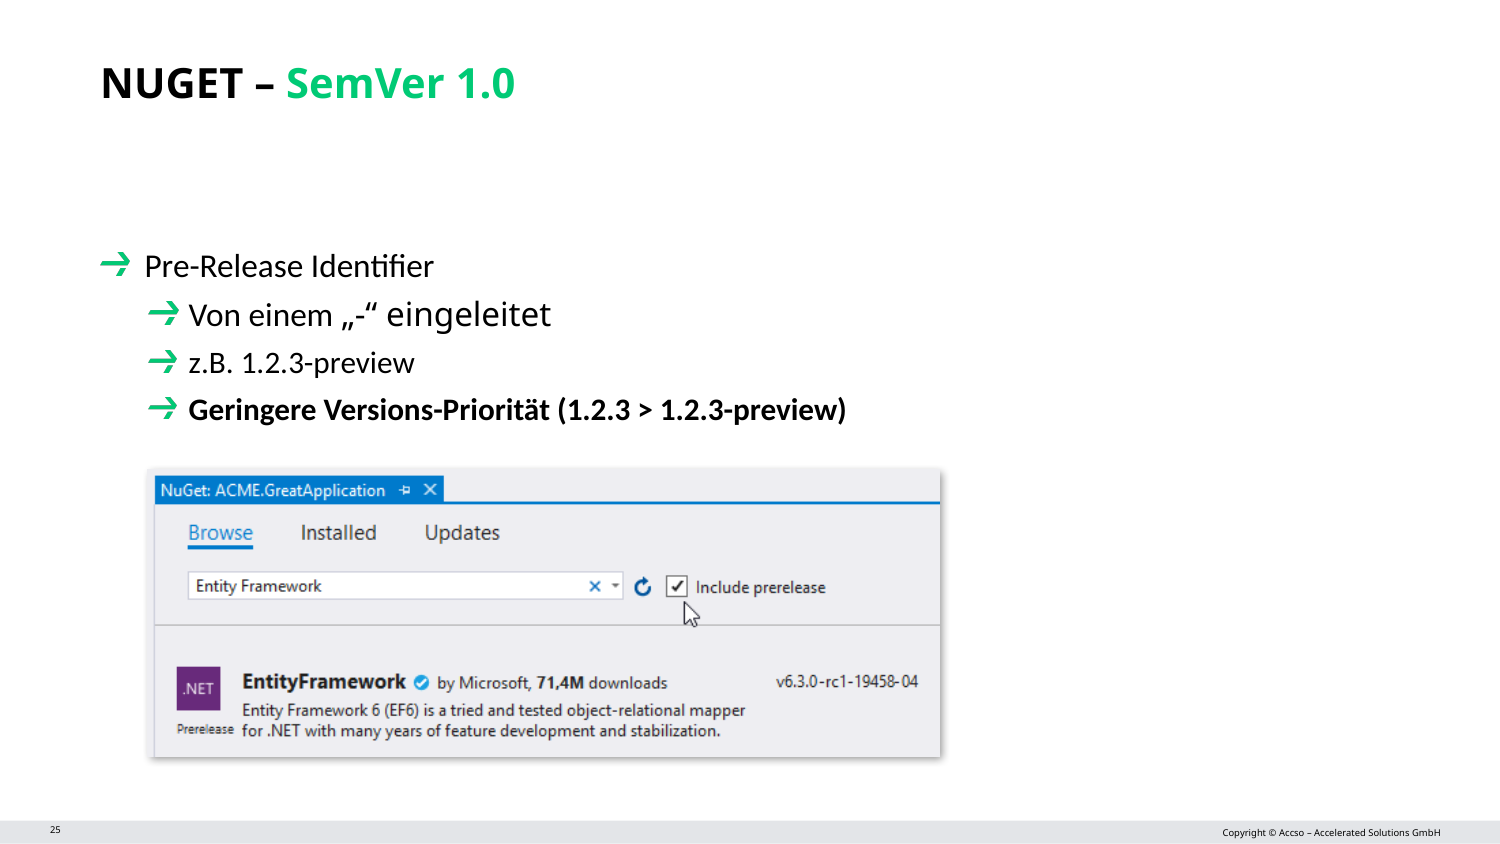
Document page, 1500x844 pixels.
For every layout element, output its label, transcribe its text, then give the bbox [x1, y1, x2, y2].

picture [147, 468, 940, 757]
picture [148, 350, 177, 373]
picture [100, 252, 130, 276]
picture [148, 397, 177, 419]
list Pre-Release Identifier Von einem „-“ eingeleitet z.B. 1.2.3-preview Geringere Versions-Priorität (1.2.3 > 1.2.3-preview) [100, 243, 1400, 788]
picture [148, 301, 179, 325]
title NuGet – SemVer 1.0 [100, 38, 1430, 127]
